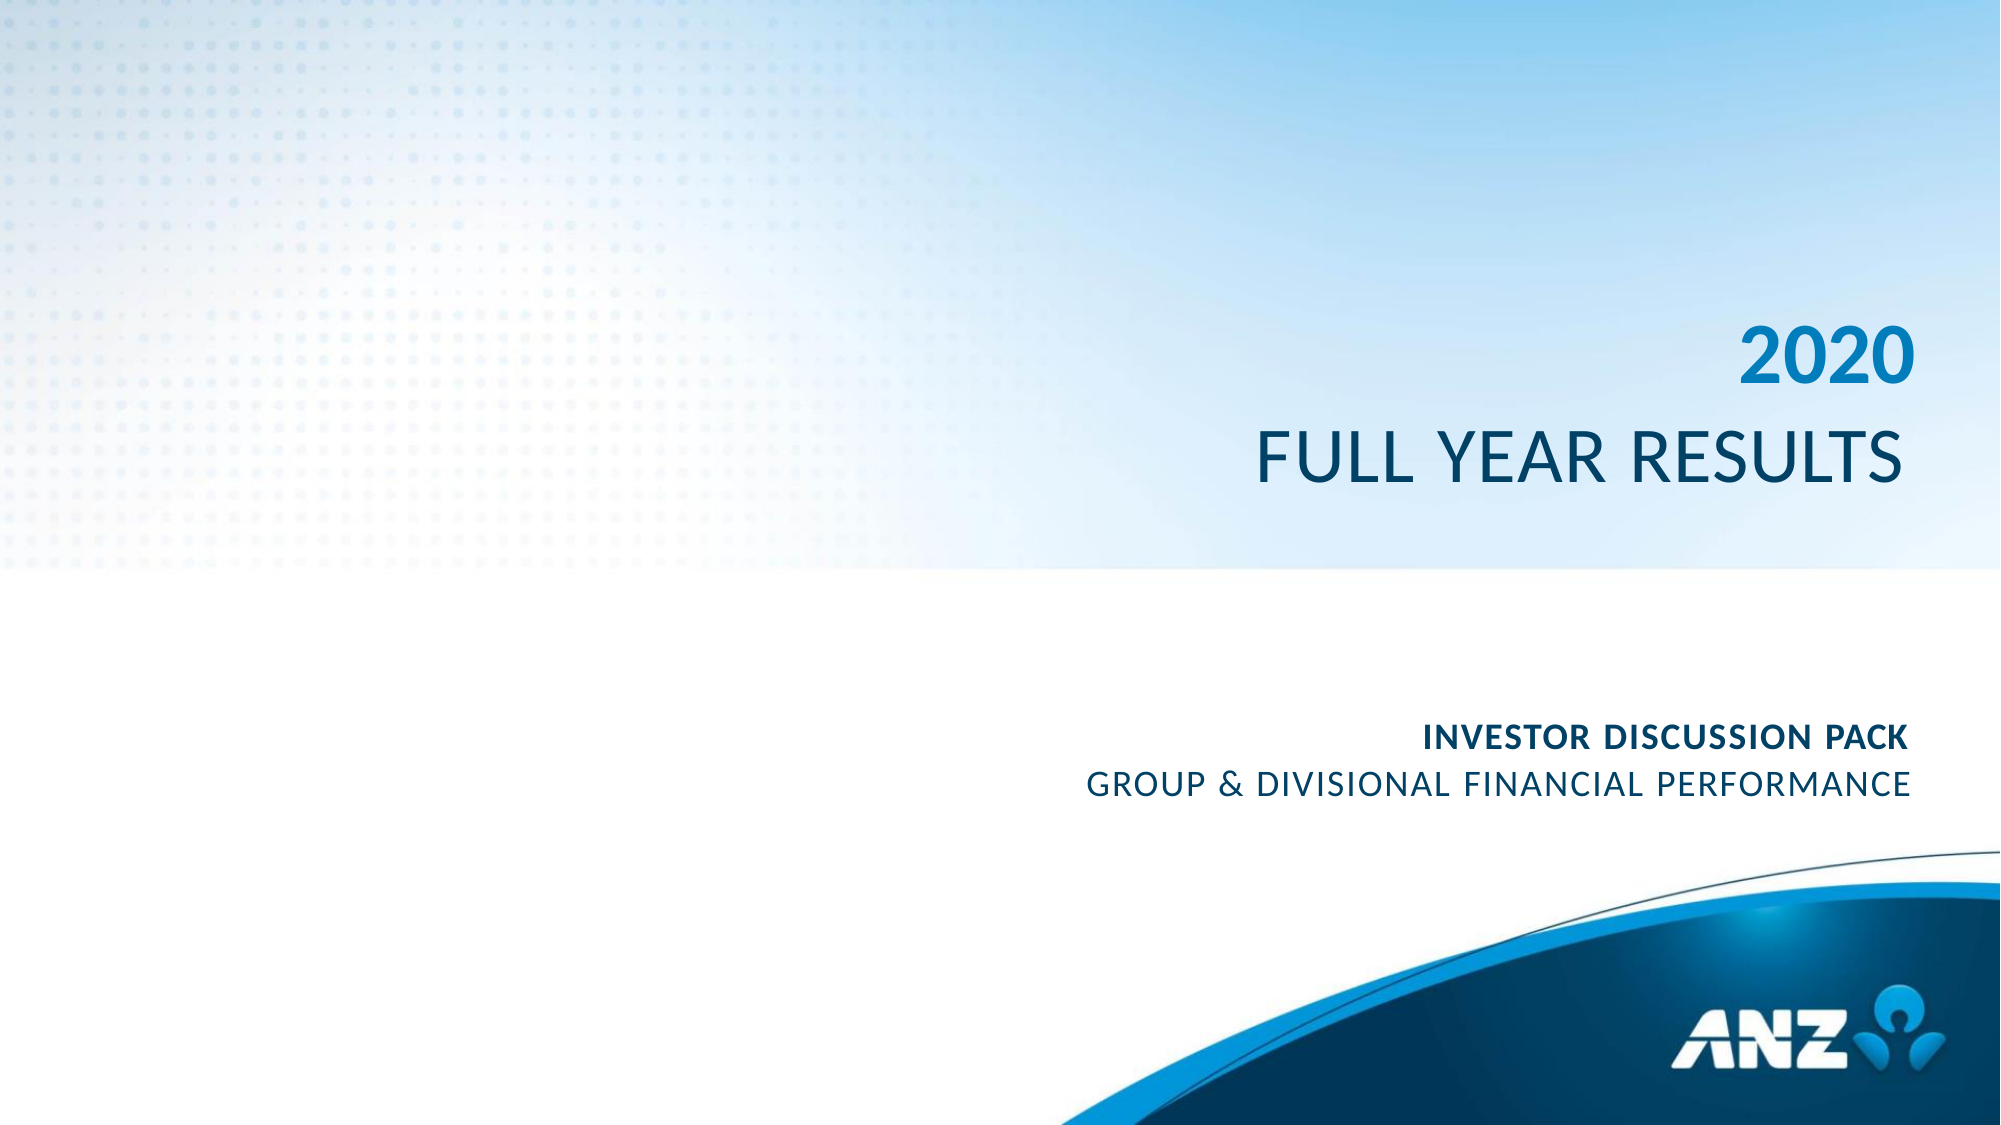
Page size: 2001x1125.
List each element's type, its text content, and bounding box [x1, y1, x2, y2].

text_box INVESTOR DISCUSSION PACK GROUP & DIVISIONAL FINANCIAL PERFORMANCE [1086, 711, 1939, 804]
text_box 2020 FULL YEAR RESULTS [1255, 293, 1942, 499]
text_box [0, 0, 2000, 1125]
